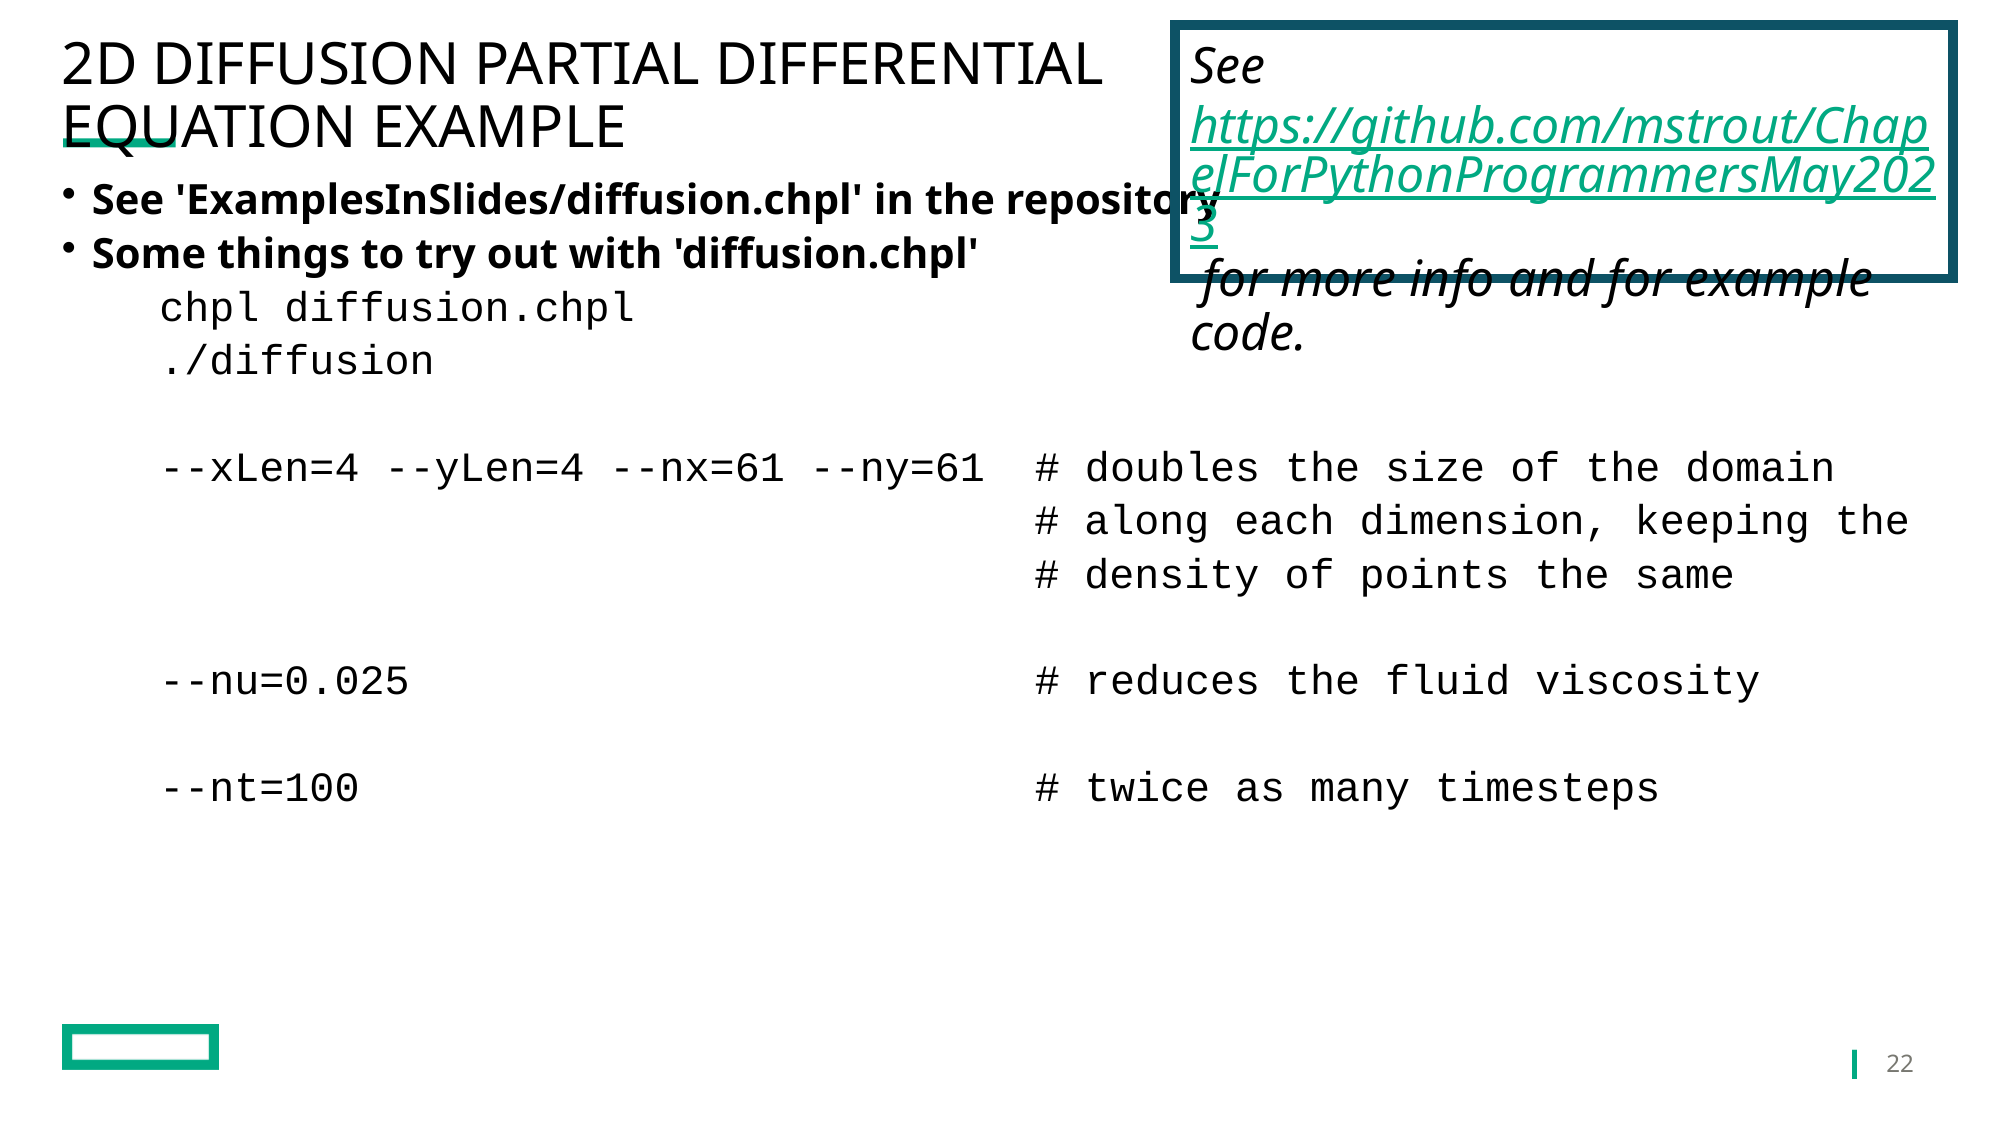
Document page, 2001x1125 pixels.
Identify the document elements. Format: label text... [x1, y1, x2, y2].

picture [62, 1024, 219, 1070]
title 2D Diffusion Partial Differential Equation Example [42, 60, 1174, 135]
slide_number 22 [1837, 1033, 1950, 1094]
list See 'ExamplesInSlides/diffusion.chpl' in the repository Some things to try out with 'diffusion.chpl' chpl diffusion.chpl ./diffusion --xLen=4 --yLen=4 --nx=61 --ny=61 # doubles the size of the domain # along each dimension, keeping the # density of points the same --nu=0.025 # reduces the fluid viscosity --nt=100 # twice as many timesteps [42, 159, 1942, 1005]
picture [1852, 1043, 1857, 1079]
text_box See https://github.com/mstrout/ChapelForPythonProgrammersMay2023 for more info and for example code. [1174, 24, 1954, 279]
